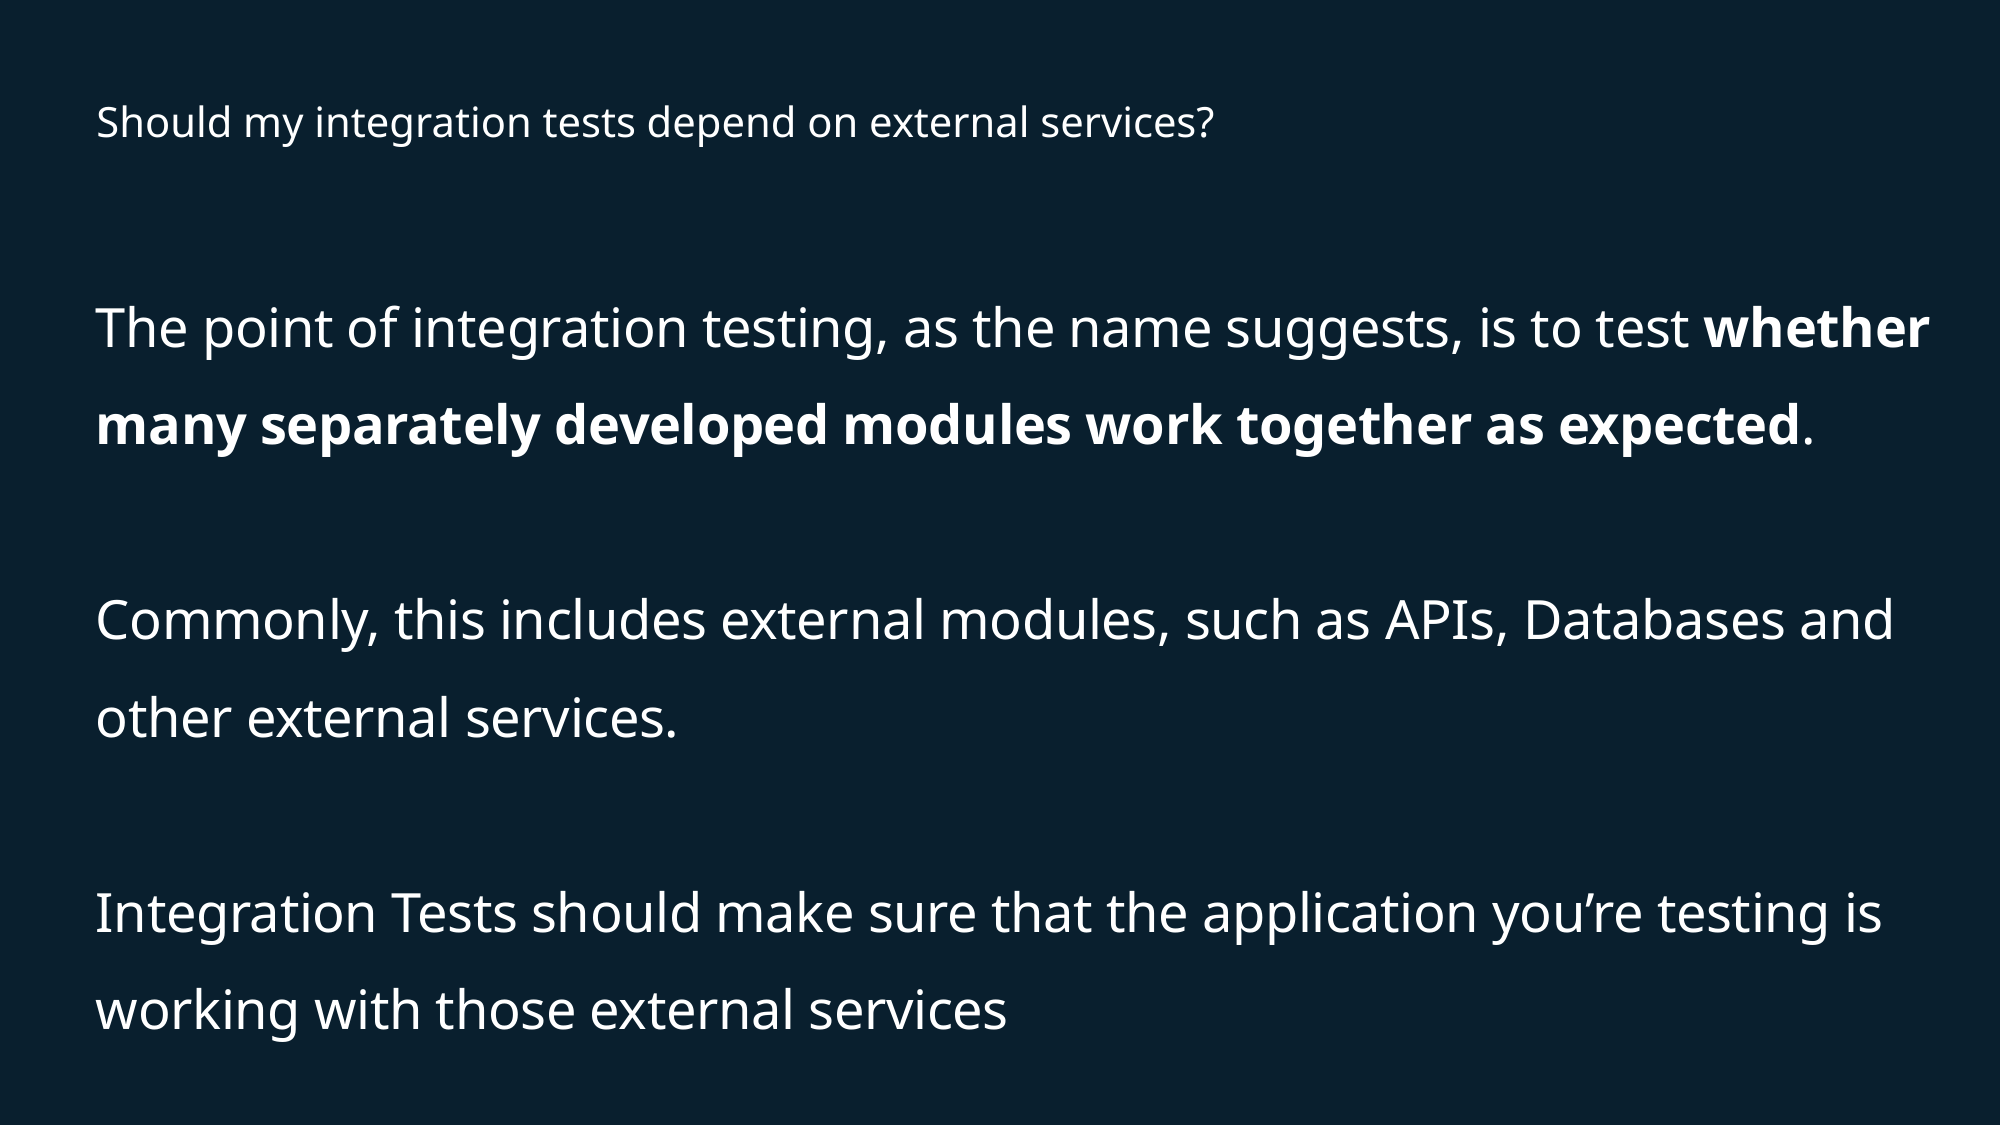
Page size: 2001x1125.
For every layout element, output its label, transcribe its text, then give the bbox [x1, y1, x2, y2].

list The point of integration testing, as the name suggests, is to test whether many separately developed modules work together as expected. Commonly, this includes external modules, such as APIs, Databases and other external services. Integration Tests should make sure that the application you’re testing is working with those external services [95, 260, 1933, 1037]
title Should my integration tests depend on external services? [96, 96, 1441, 147]
